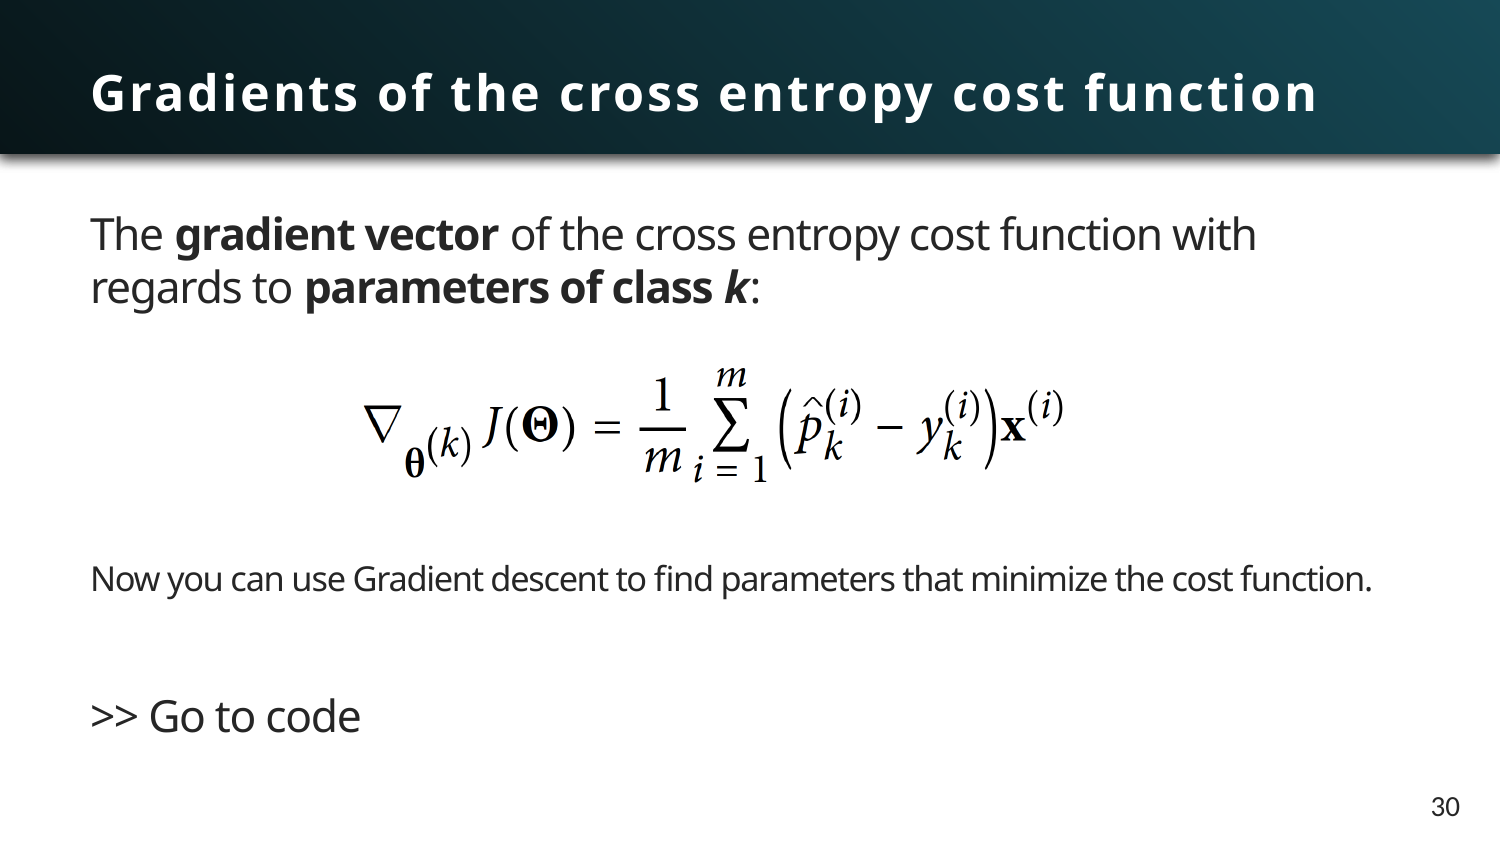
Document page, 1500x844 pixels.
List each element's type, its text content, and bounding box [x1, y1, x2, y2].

slide_number 30 [1125, 782, 1476, 827]
picture [359, 364, 1069, 492]
title Gradients of the cross entropy cost function [75, 10, 1425, 129]
